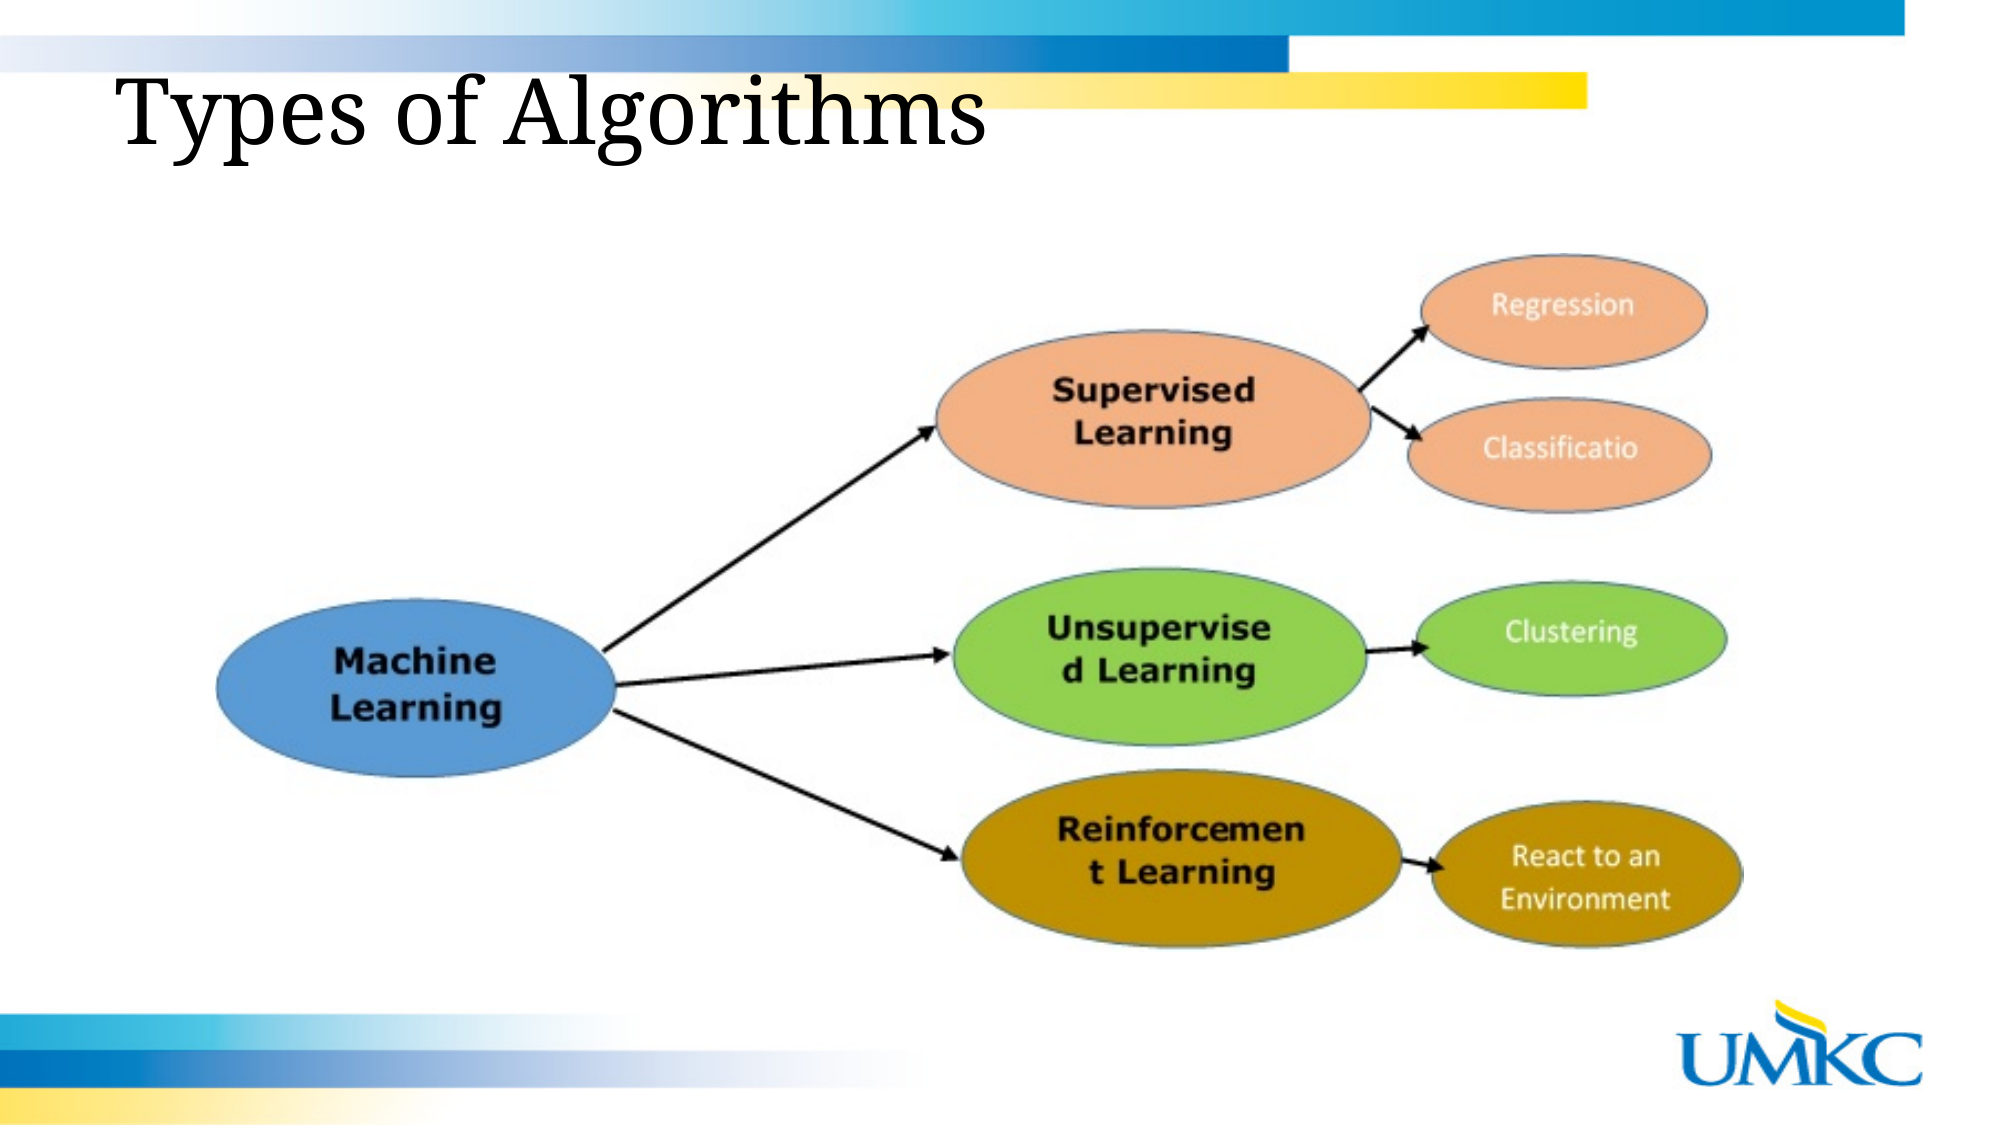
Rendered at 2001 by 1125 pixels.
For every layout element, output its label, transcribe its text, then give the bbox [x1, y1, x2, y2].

text_box Types of Algorithms [99, 45, 1900, 233]
picture [0, 0, 2001, 1125]
